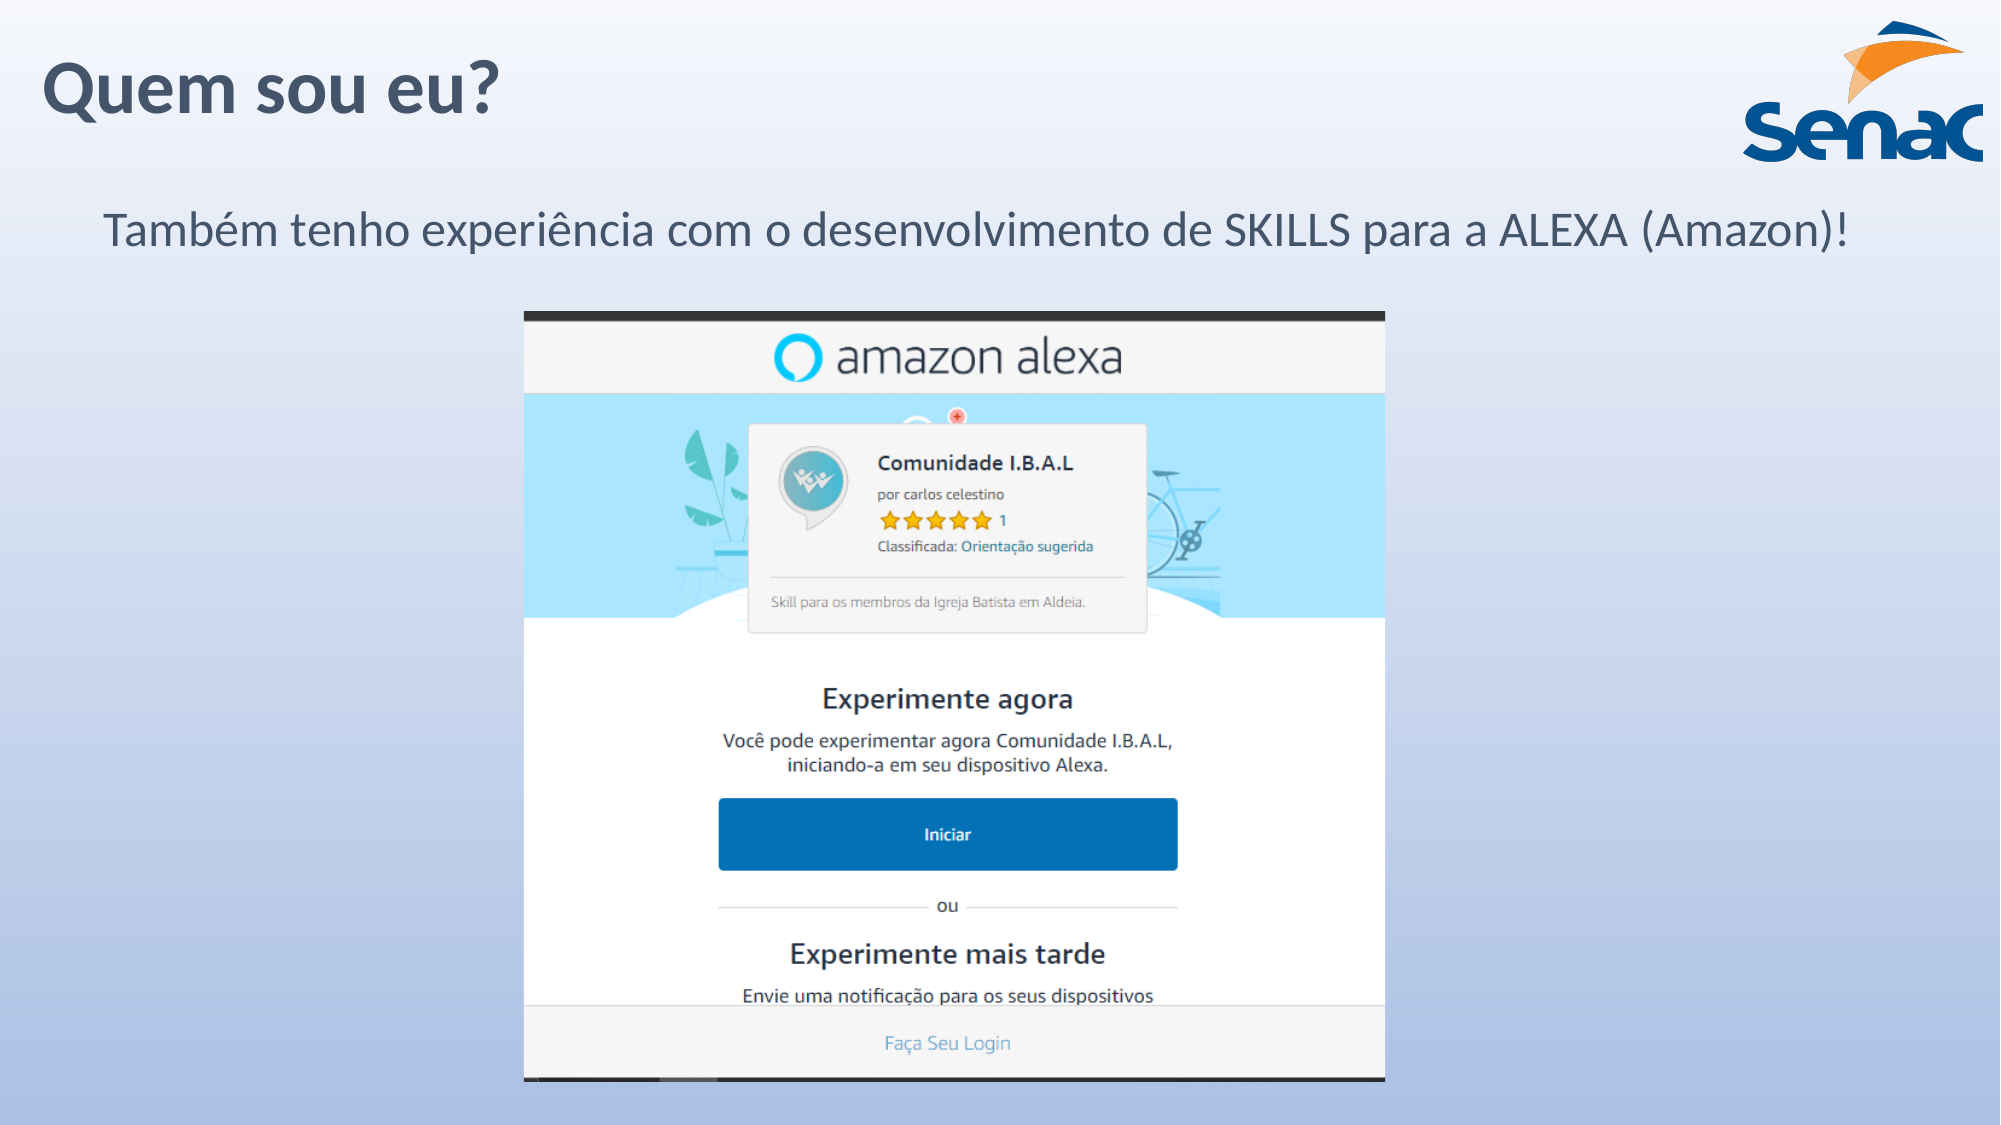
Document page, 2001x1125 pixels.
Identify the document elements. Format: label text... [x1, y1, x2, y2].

picture [523, 310, 1386, 1082]
text_box Quem sou eu? [27, 21, 569, 145]
text_box Também tenho experiência com o desenvolvimento de SKILLS para a ALEXA (Amazon)! [88, 181, 1884, 272]
picture [1742, 21, 1983, 162]
